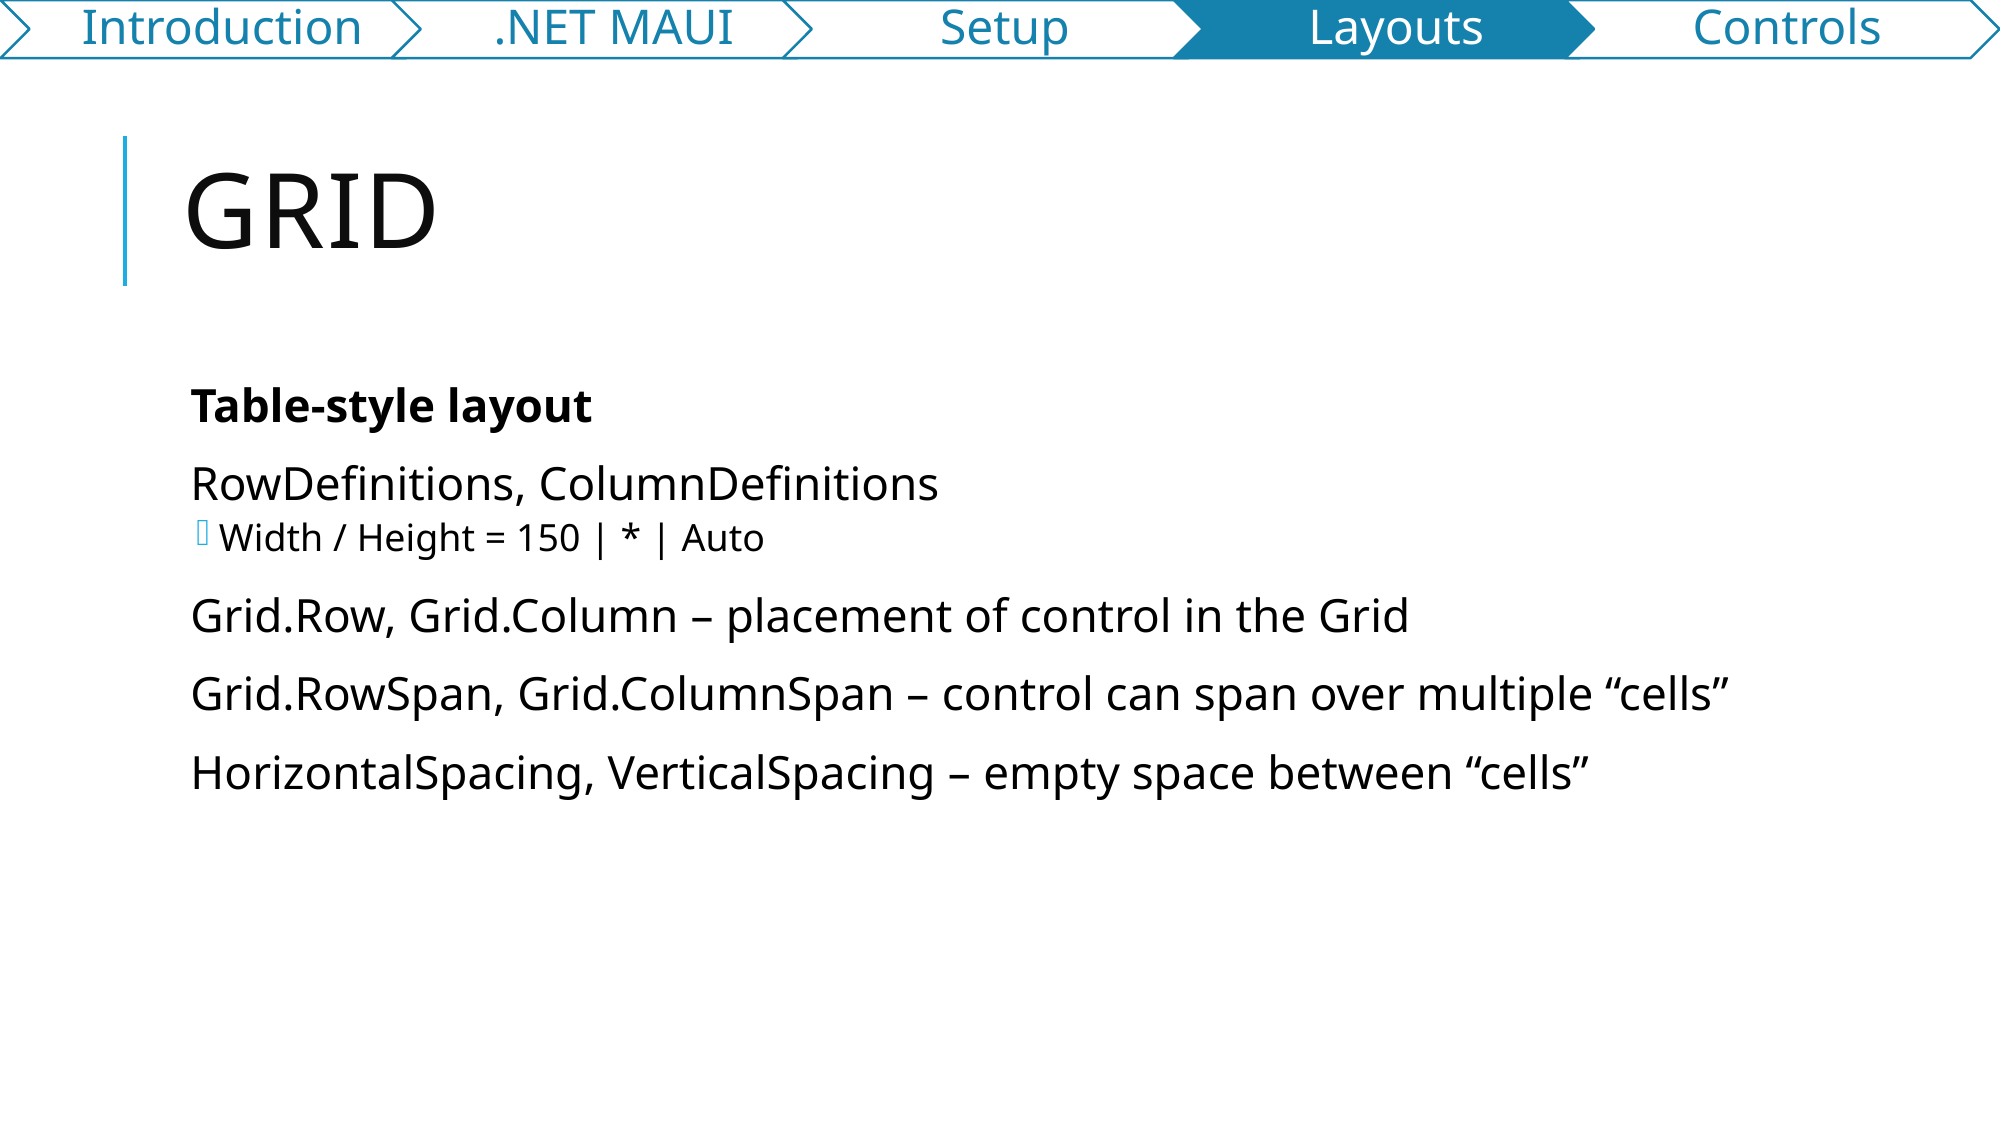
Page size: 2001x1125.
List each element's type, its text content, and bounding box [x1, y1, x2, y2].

title Grid [168, 96, 1763, 342]
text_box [0, 0, 2000, 59]
list Table-style layout RowDefinitions, ColumnDefinitions Width / Height = 150 | * | Auto Grid.Row, Grid.Column – placement of control in the Grid Grid.RowSpan, Grid.ColumnSpan – control can span over multiple “cells” HorizontalSpacing, VerticalSpacing – empty space between “cells” [168, 375, 1763, 1035]
